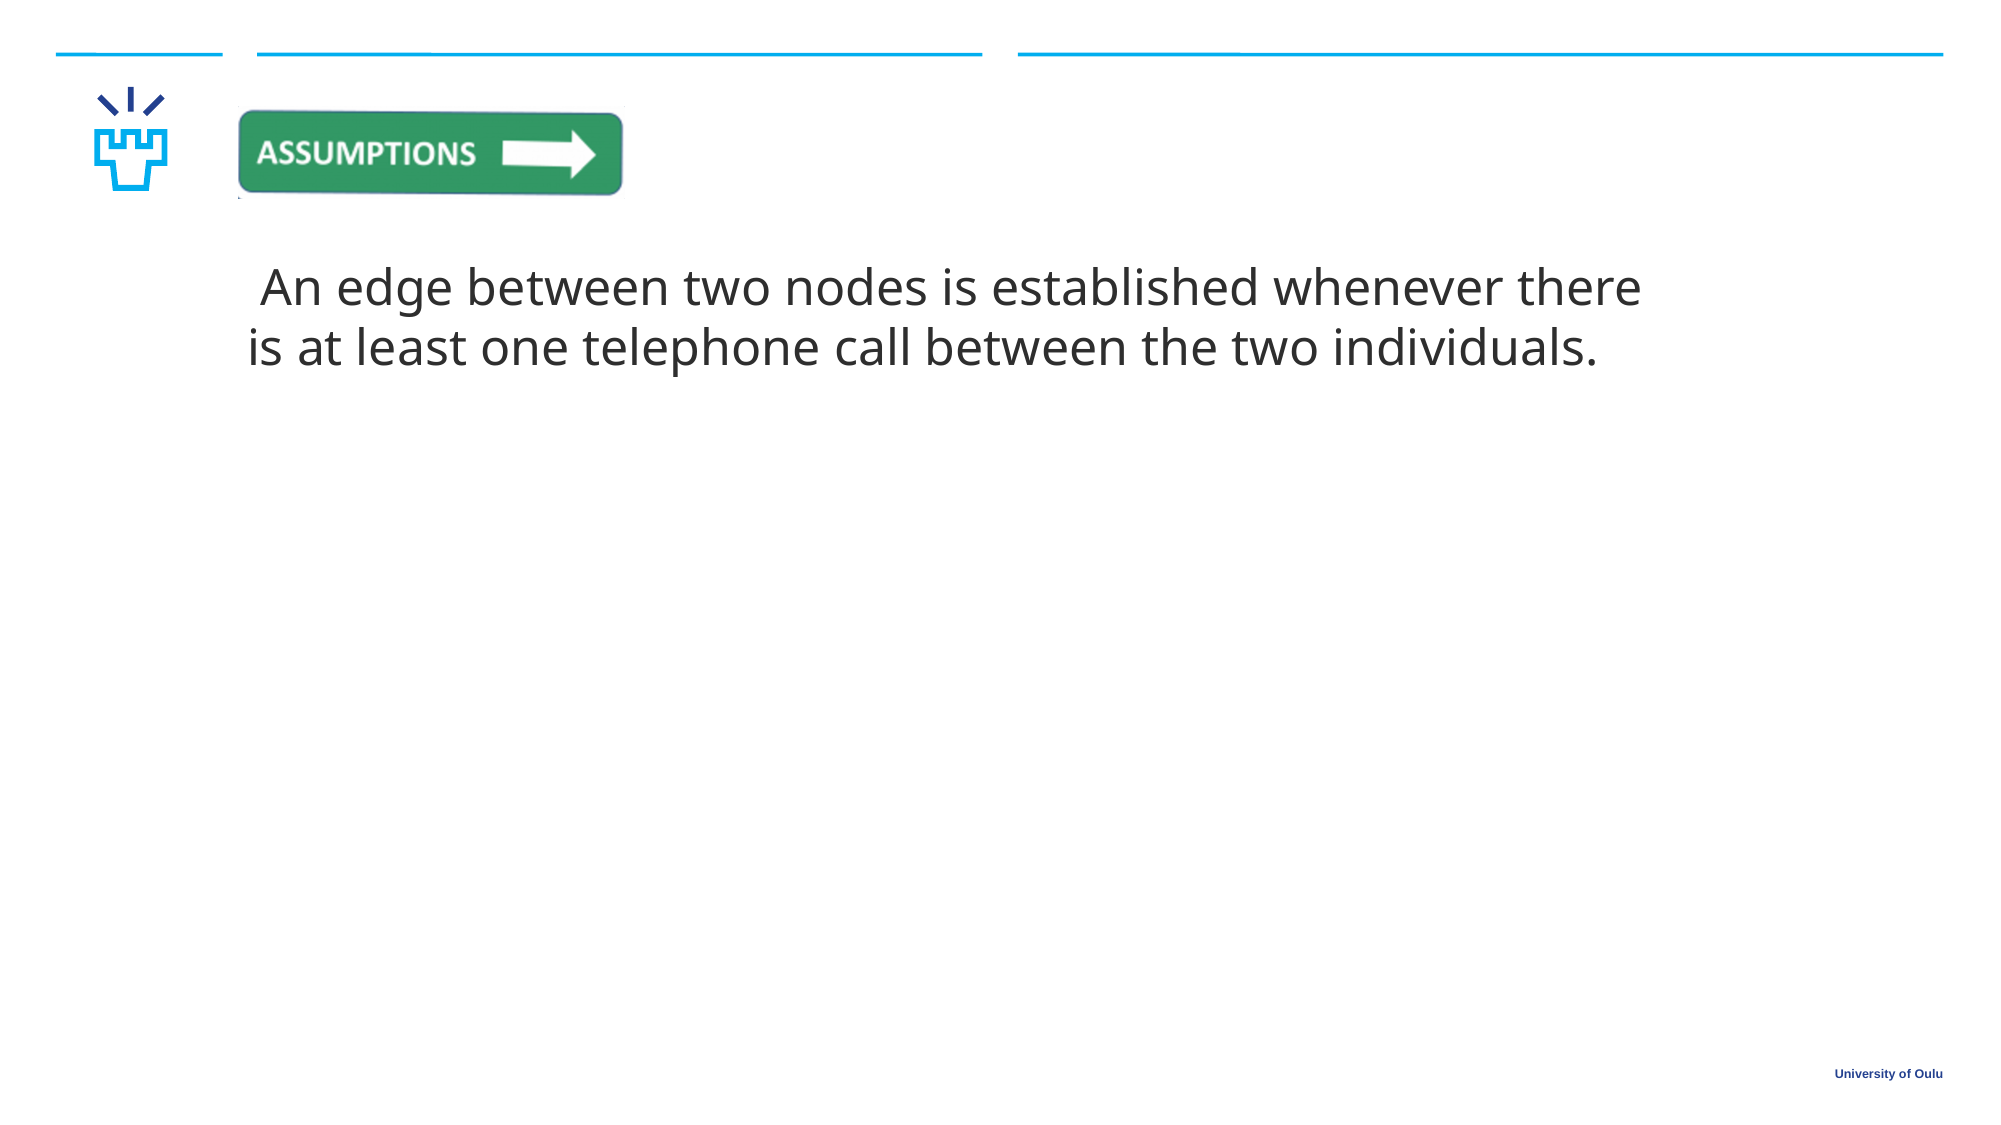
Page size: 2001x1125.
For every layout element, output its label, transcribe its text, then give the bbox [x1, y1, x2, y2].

picture [238, 106, 626, 199]
text_box An edge between two nodes is established whenever there is at least one telephone call between the two individuals. [232, 247, 1676, 383]
